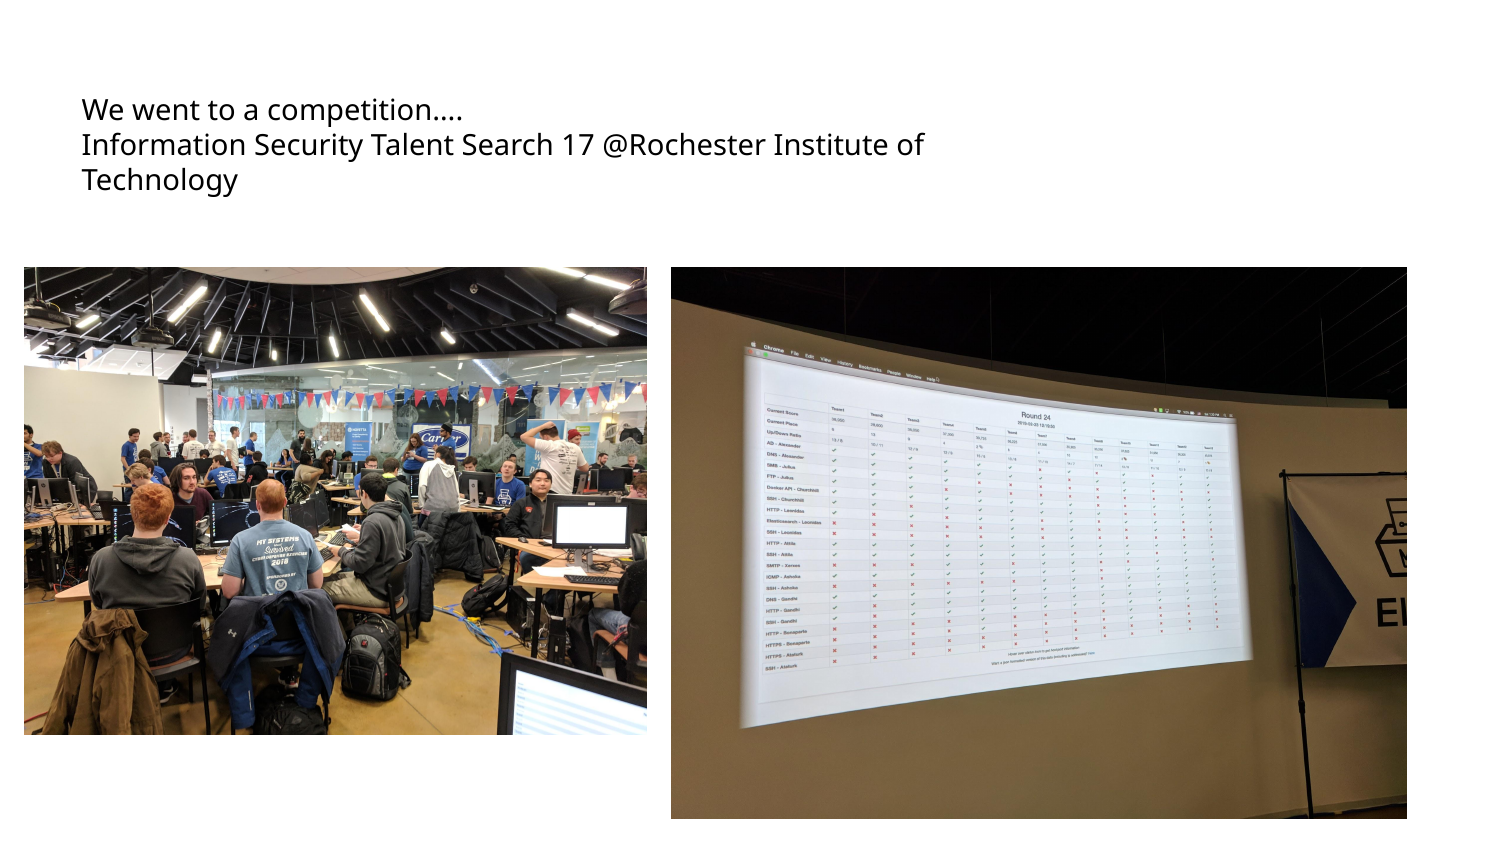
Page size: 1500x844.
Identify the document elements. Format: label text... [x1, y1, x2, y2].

text_box We went to a competition…. Information Security Talent Search 17 @Rochester Institute of Technology [66, 76, 1051, 243]
picture [24, 267, 648, 735]
picture [671, 267, 1407, 819]
